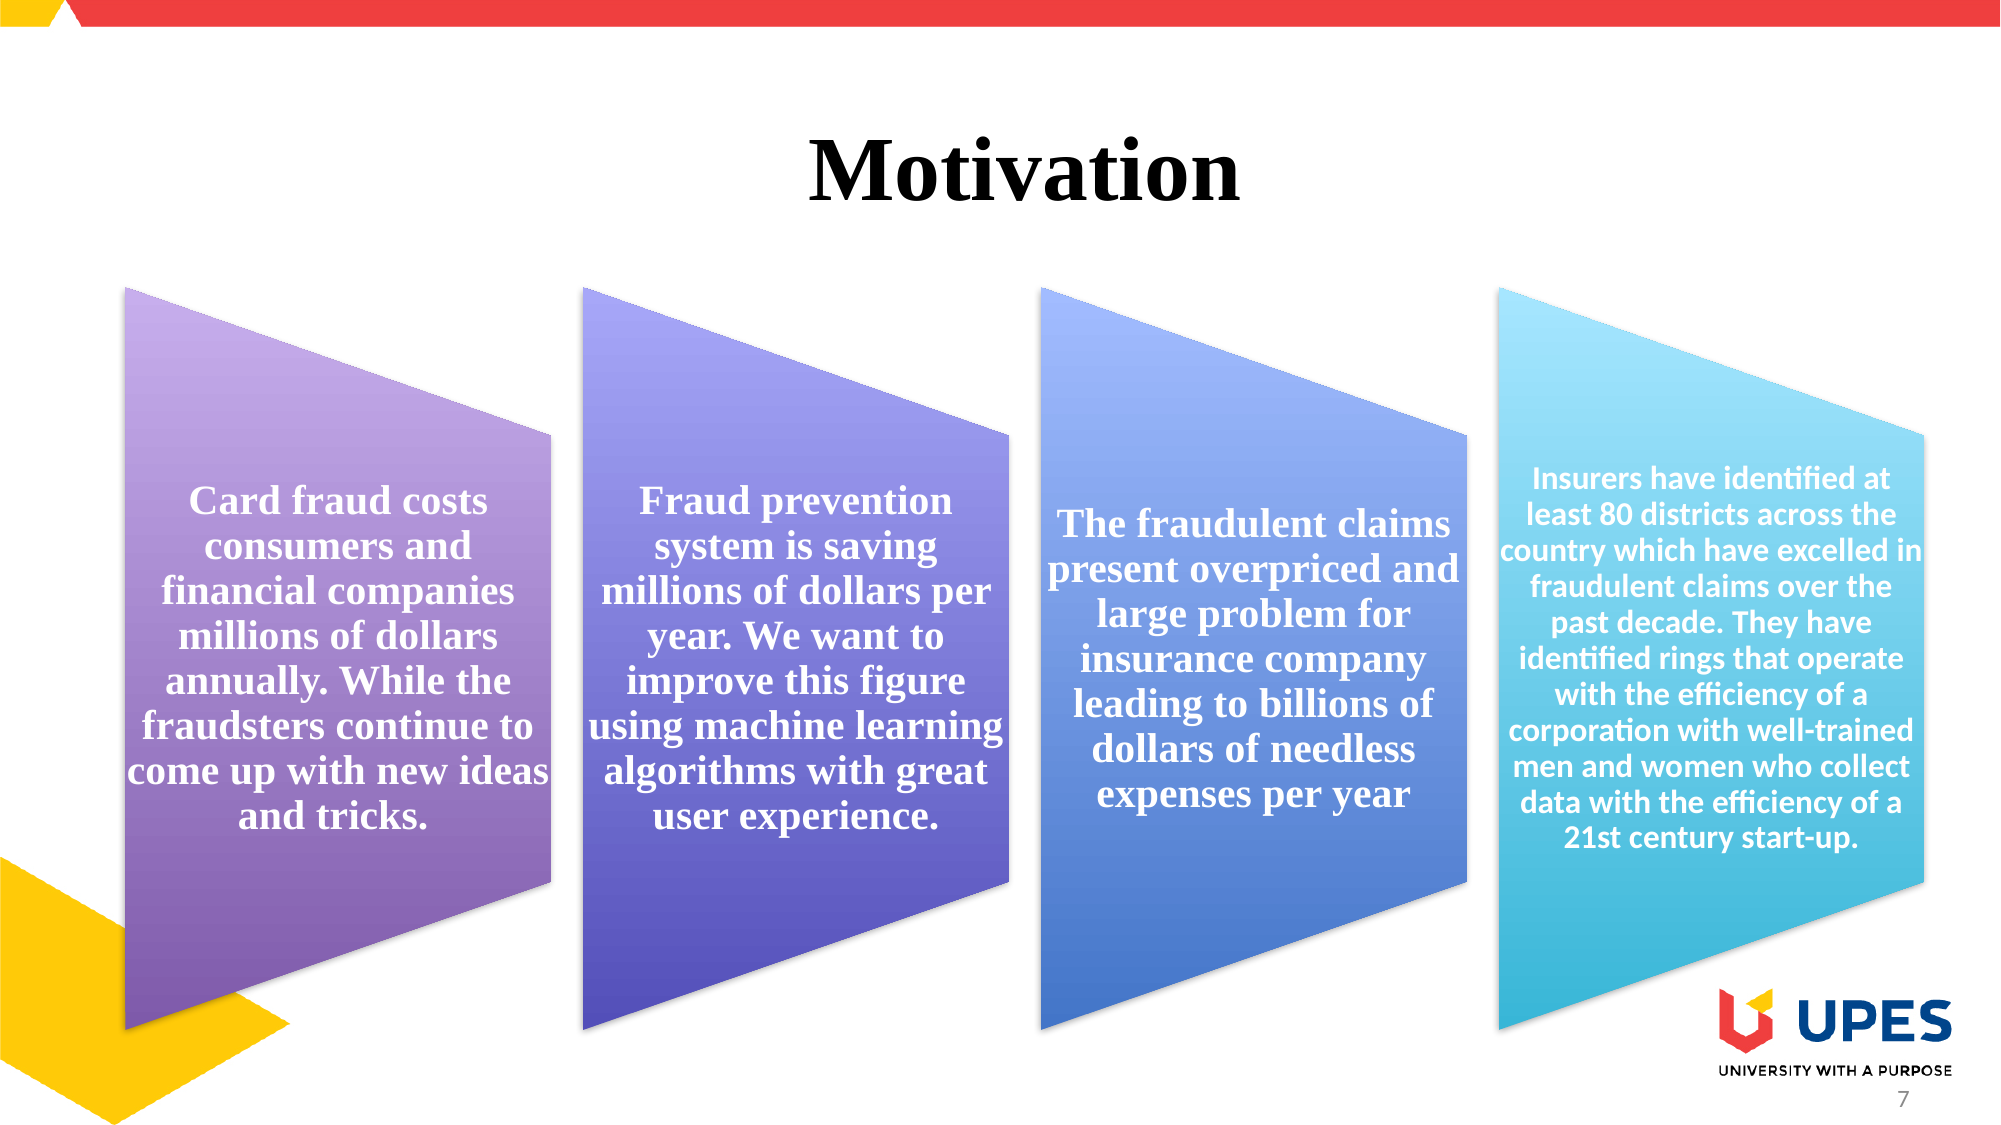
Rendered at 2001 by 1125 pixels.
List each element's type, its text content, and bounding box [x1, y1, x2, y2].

picture [0, 0, 2001, 1125]
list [124, 287, 1926, 1031]
title Motivation [125, 70, 1925, 258]
